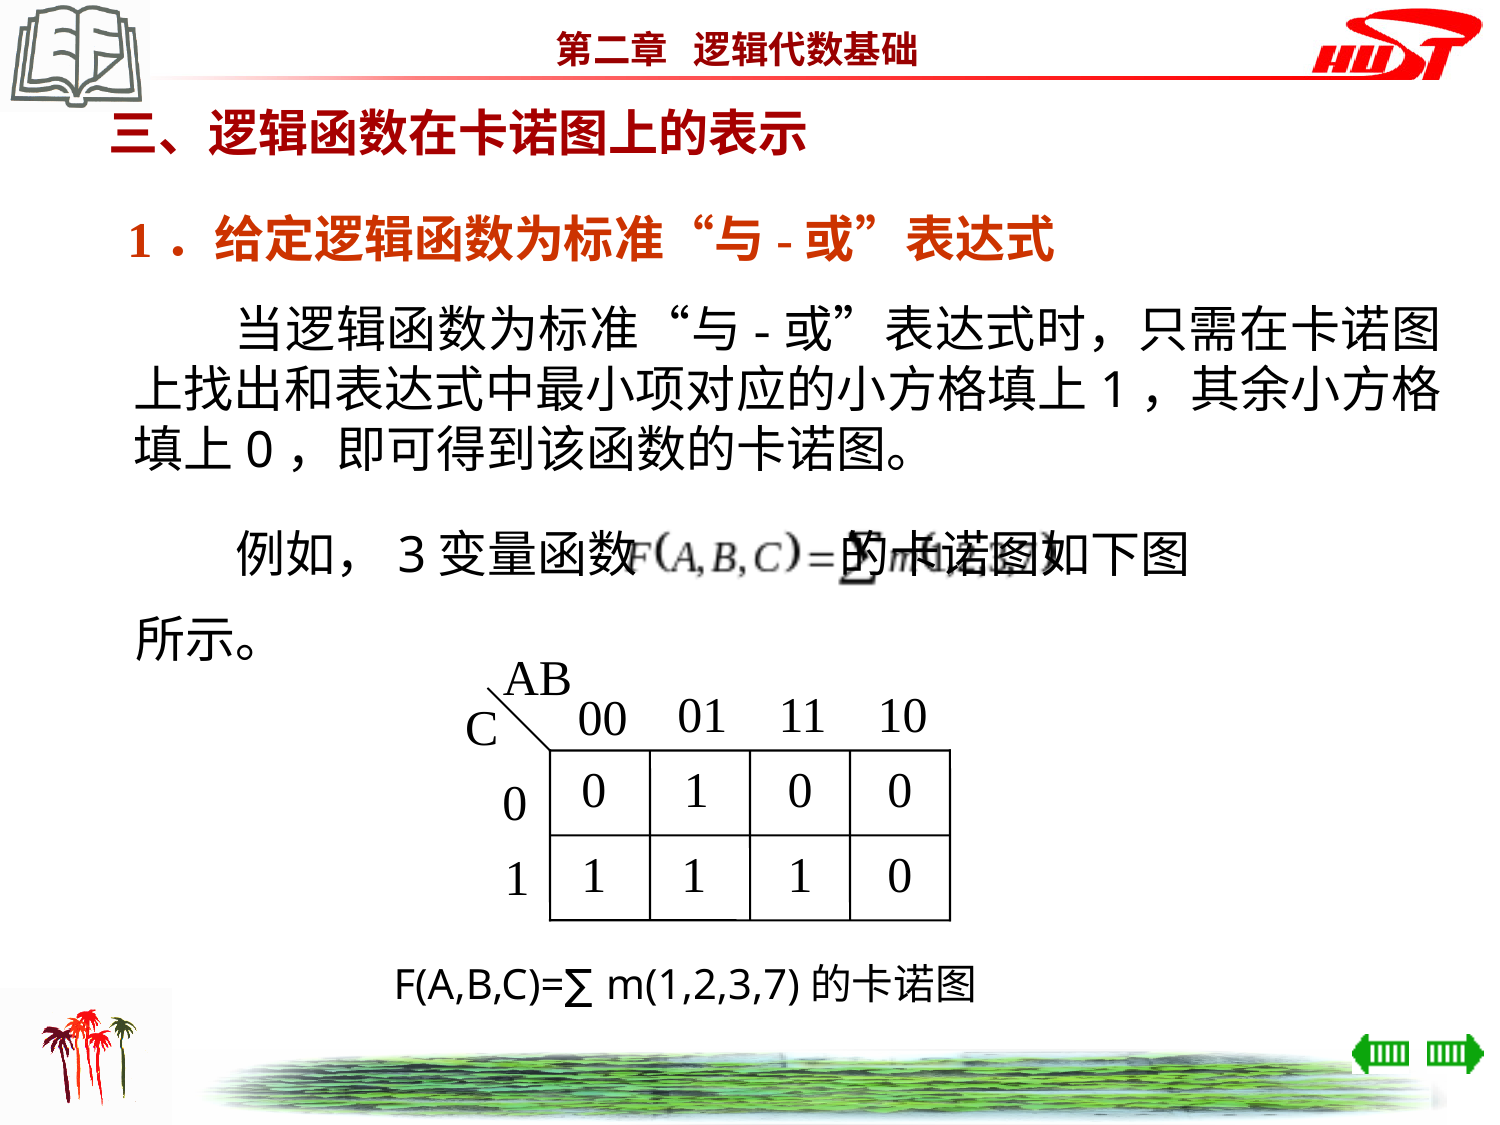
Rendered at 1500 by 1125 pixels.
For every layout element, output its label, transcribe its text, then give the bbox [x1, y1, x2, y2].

text_box 当逻辑函数为标准“与-或”表达式时，只需在卡诺图上找出和表达式中最小项对应的小方格填上1，其余小方格填上0，即可得到该函数的卡诺图。 [118, 290, 1457, 485]
text_box 三、逻辑函数在卡诺图上的表示 [93, 94, 857, 169]
picture [0, 988, 1484, 1125]
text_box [120, 515, 1459, 680]
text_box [324, 637, 1100, 1016]
text_box 1．给定逻辑函数为标准“与-或”表达式 [112, 200, 1081, 276]
picture [0, 0, 1483, 112]
